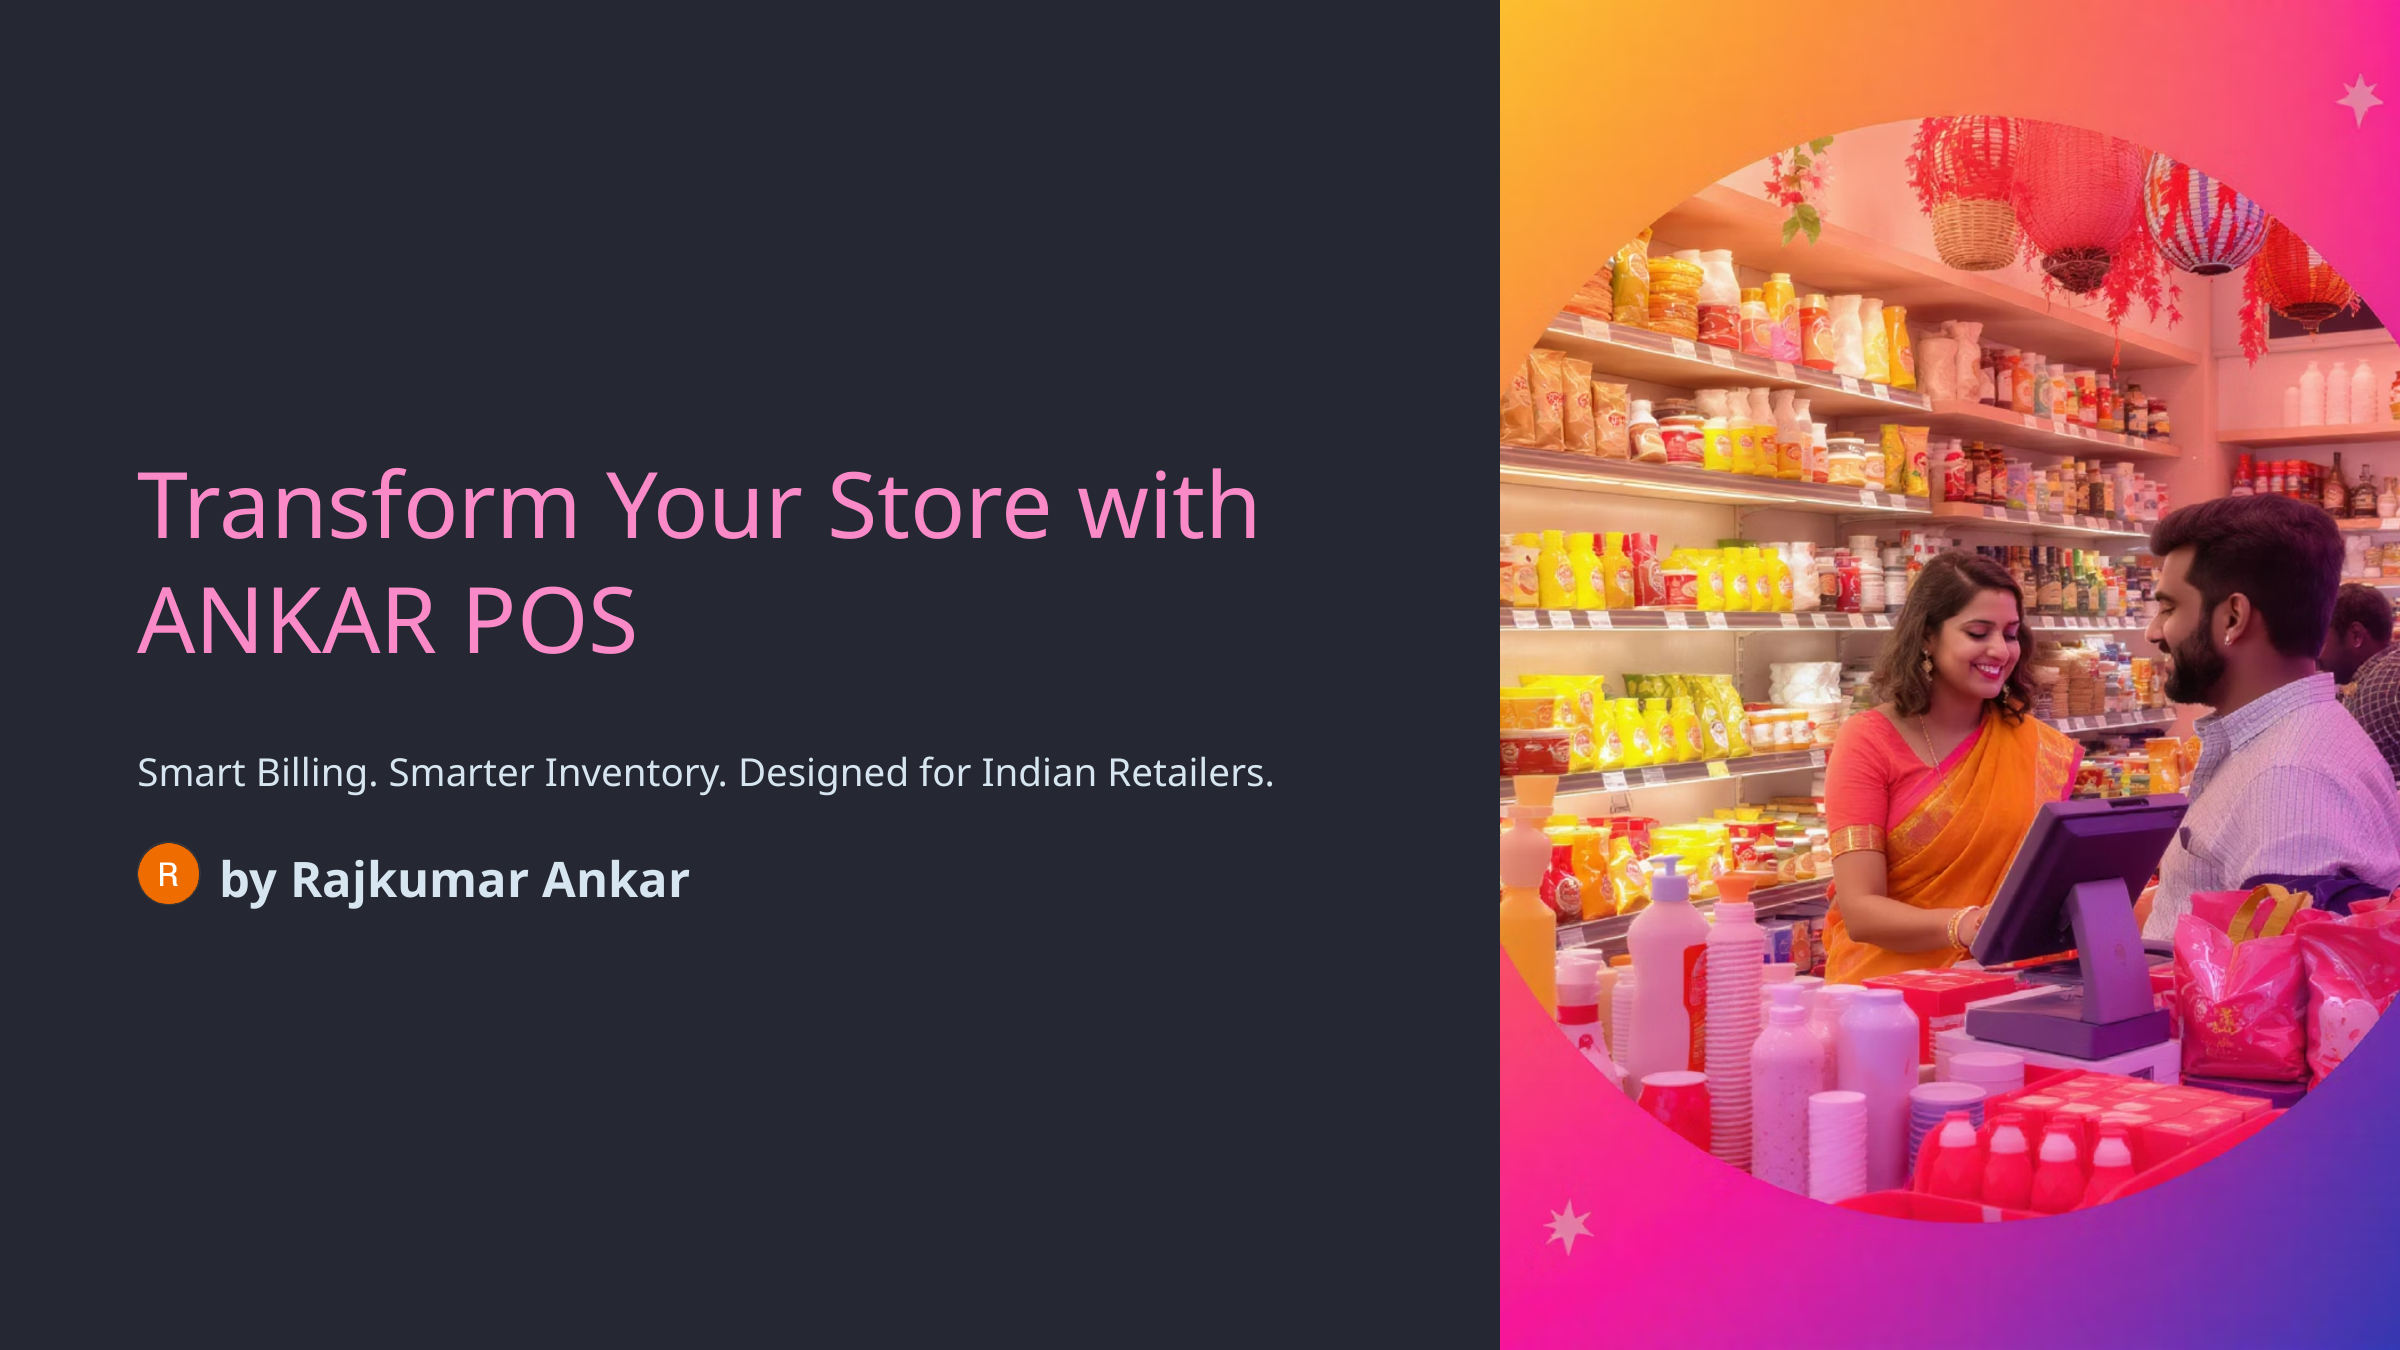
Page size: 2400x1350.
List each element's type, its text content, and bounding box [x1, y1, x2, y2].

picture [138, 843, 199, 904]
text_box by Rajkumar Ankar [219, 838, 632, 908]
picture [1499, 0, 2400, 1350]
text_box Transform Your Store with ANKAR POS [137, 442, 1363, 674]
text_box Smart Billing. Smarter Inventory. Designed for Indian Retailers. [137, 731, 1363, 795]
